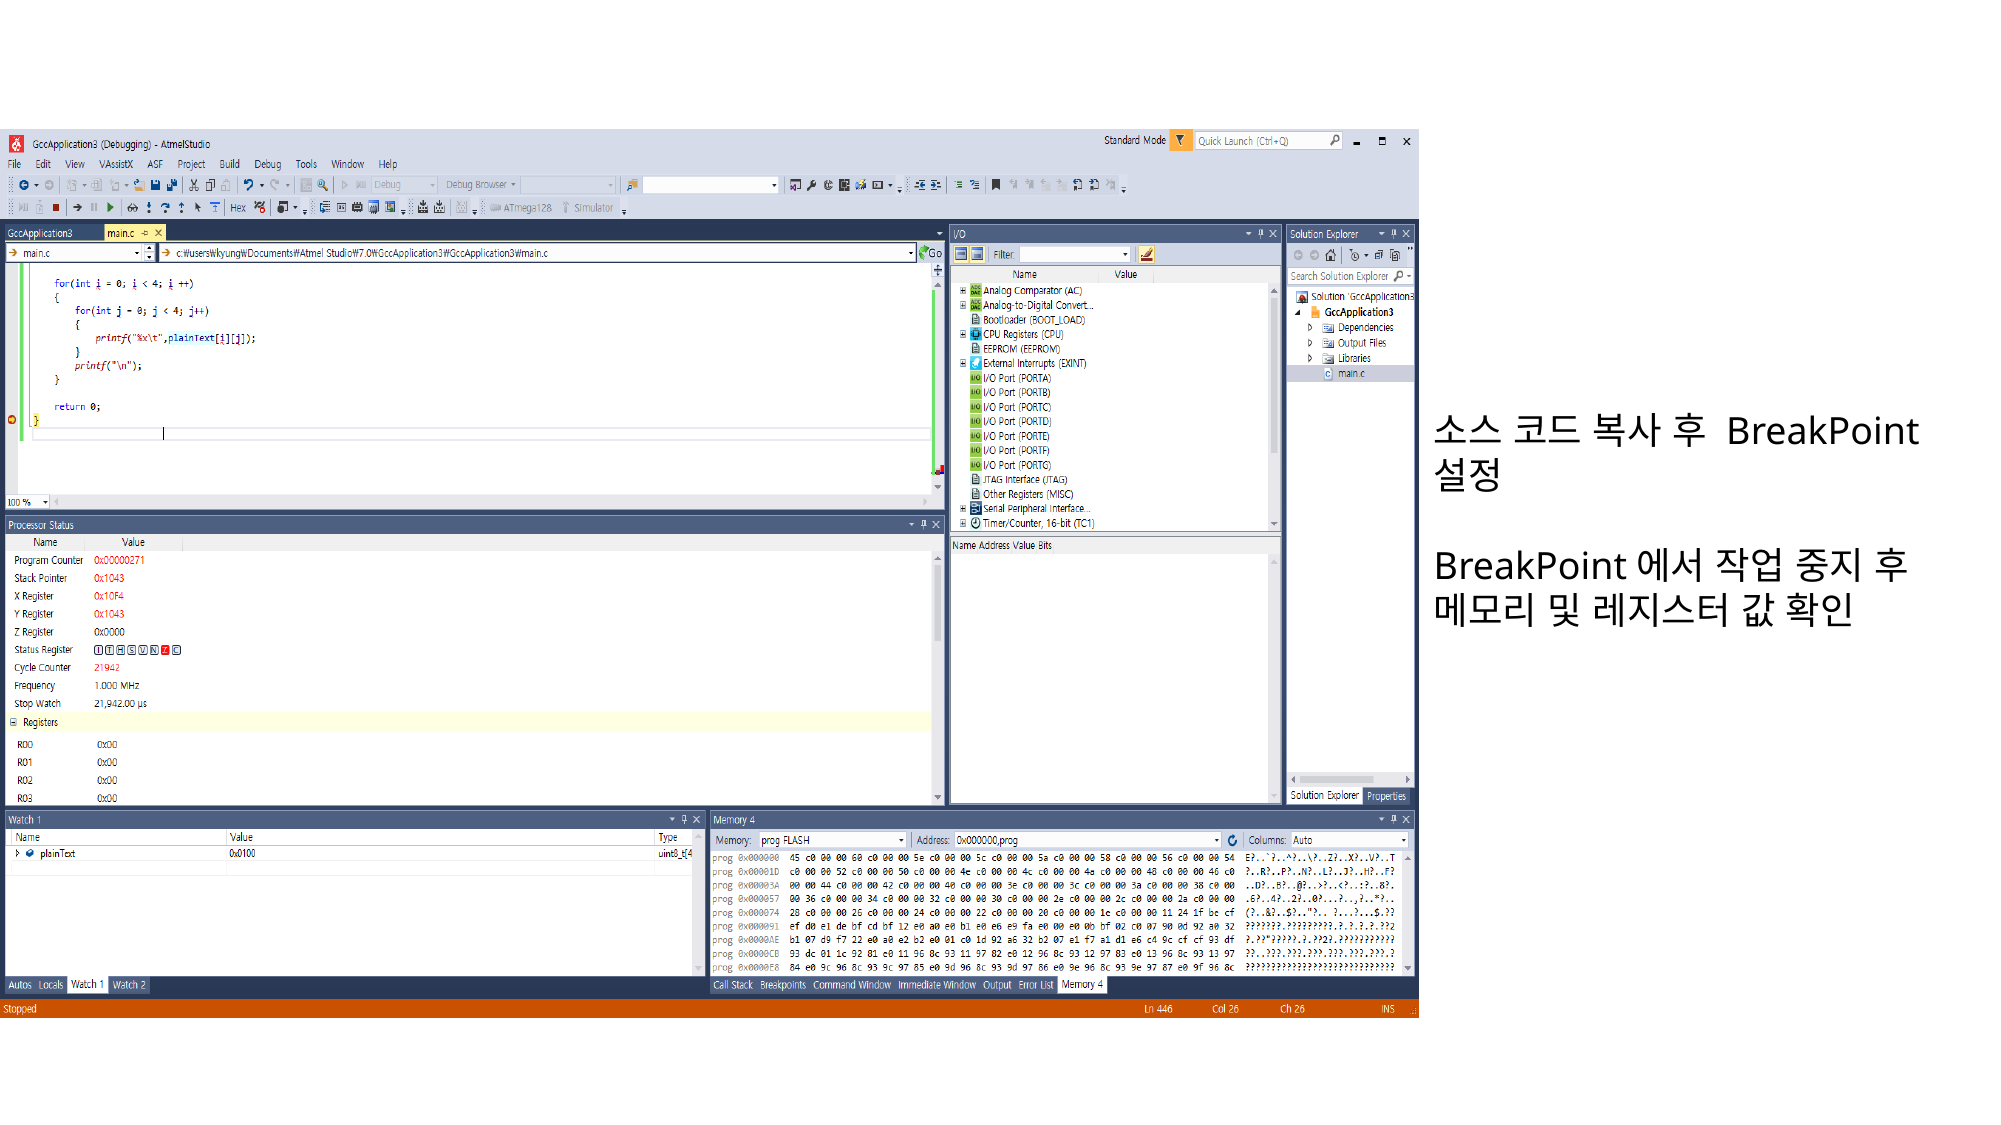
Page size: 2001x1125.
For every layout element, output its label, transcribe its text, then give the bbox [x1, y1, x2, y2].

text_box 소스 코드 복사 후 BreakPoint 설정 BreakPoint에서 작업 중지 후 메모리 및 레지스터 값 확인 [1419, 399, 1952, 639]
picture [0, 129, 1419, 1018]
